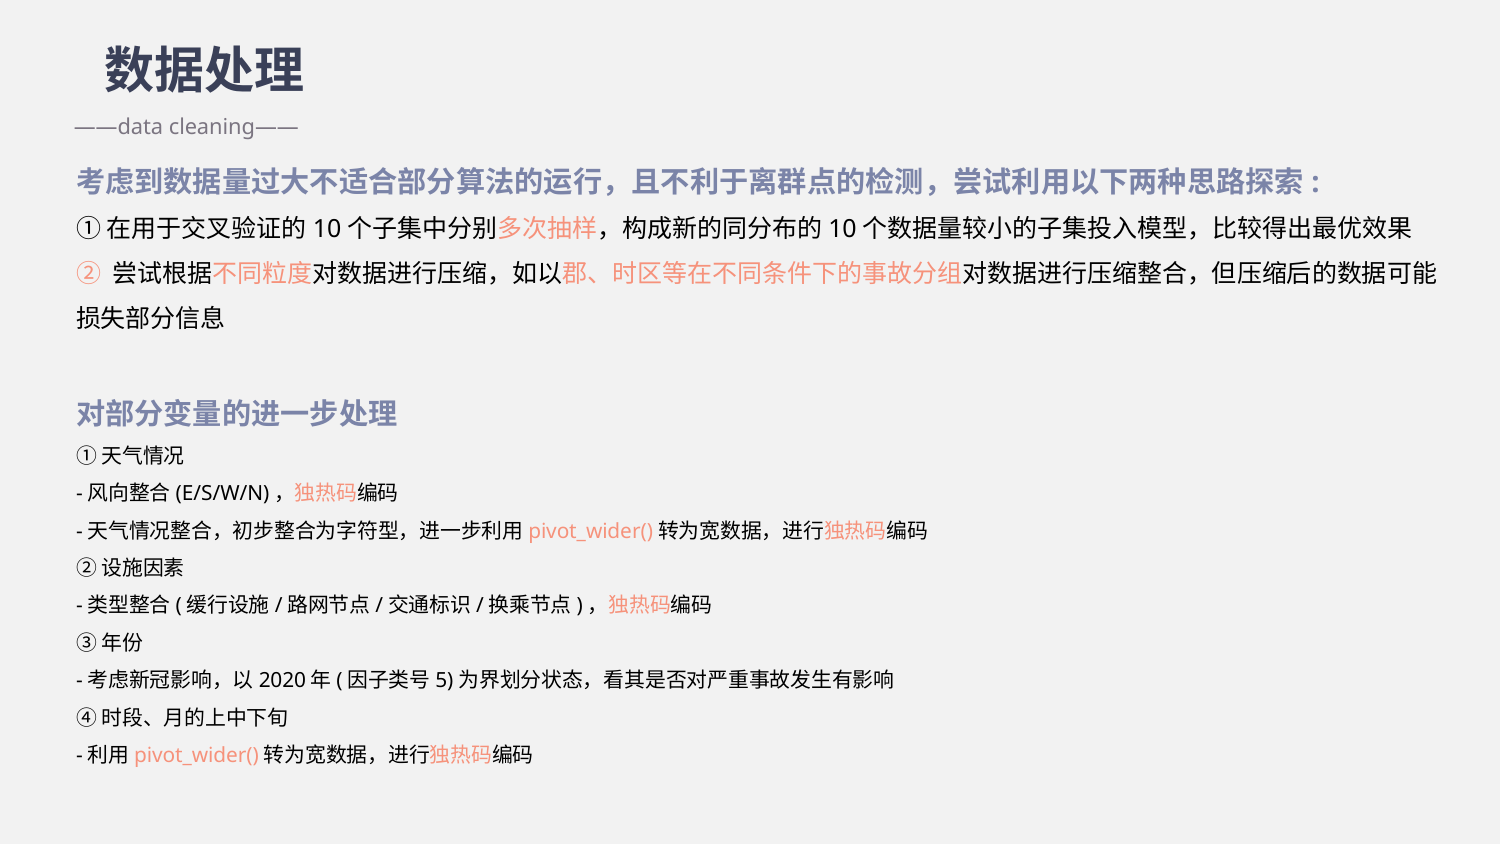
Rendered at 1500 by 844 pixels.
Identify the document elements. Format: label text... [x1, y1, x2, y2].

text_box 数据处理 [89, 30, 320, 92]
text_box 考虑到数据量过大不适合部分算法的运行，且不利于离群点的检测，尝试利用以下两种思路探索: ①在用于交叉验证的10个子集中分别多次抽样，构成新的同分布的10个数据量较小的子集投入模型，比较得出最优效果 ② 尝试根据不同粒度对数据进行压缩，如以郡、时区等在不同条件下的事故分组对数据进行压缩整合，但压缩后的数据可能损失部分信息 对部分变量的进一步处理 ①天气情况 -风向整合(E/S/W/N)，独热码编码 -天气情况整合，初步整合为字符型，进一步利用pivot_wider()转为宽数据，进行独热码编码 ②设施因素 -类型整合(缓行设施/路网节点/交通标识/换乘节点)，独热码编码 ③年份 -考虑新冠影响，以2020年(因子类号5)为界划分状态，看其是否对严重事故发生有影响 ④时段、月的上中下旬 -利用pivot_wider()转为宽数据，进行独热码编码 [61, 138, 1468, 827]
text_box ——data cleaning—— [59, 92, 350, 147]
